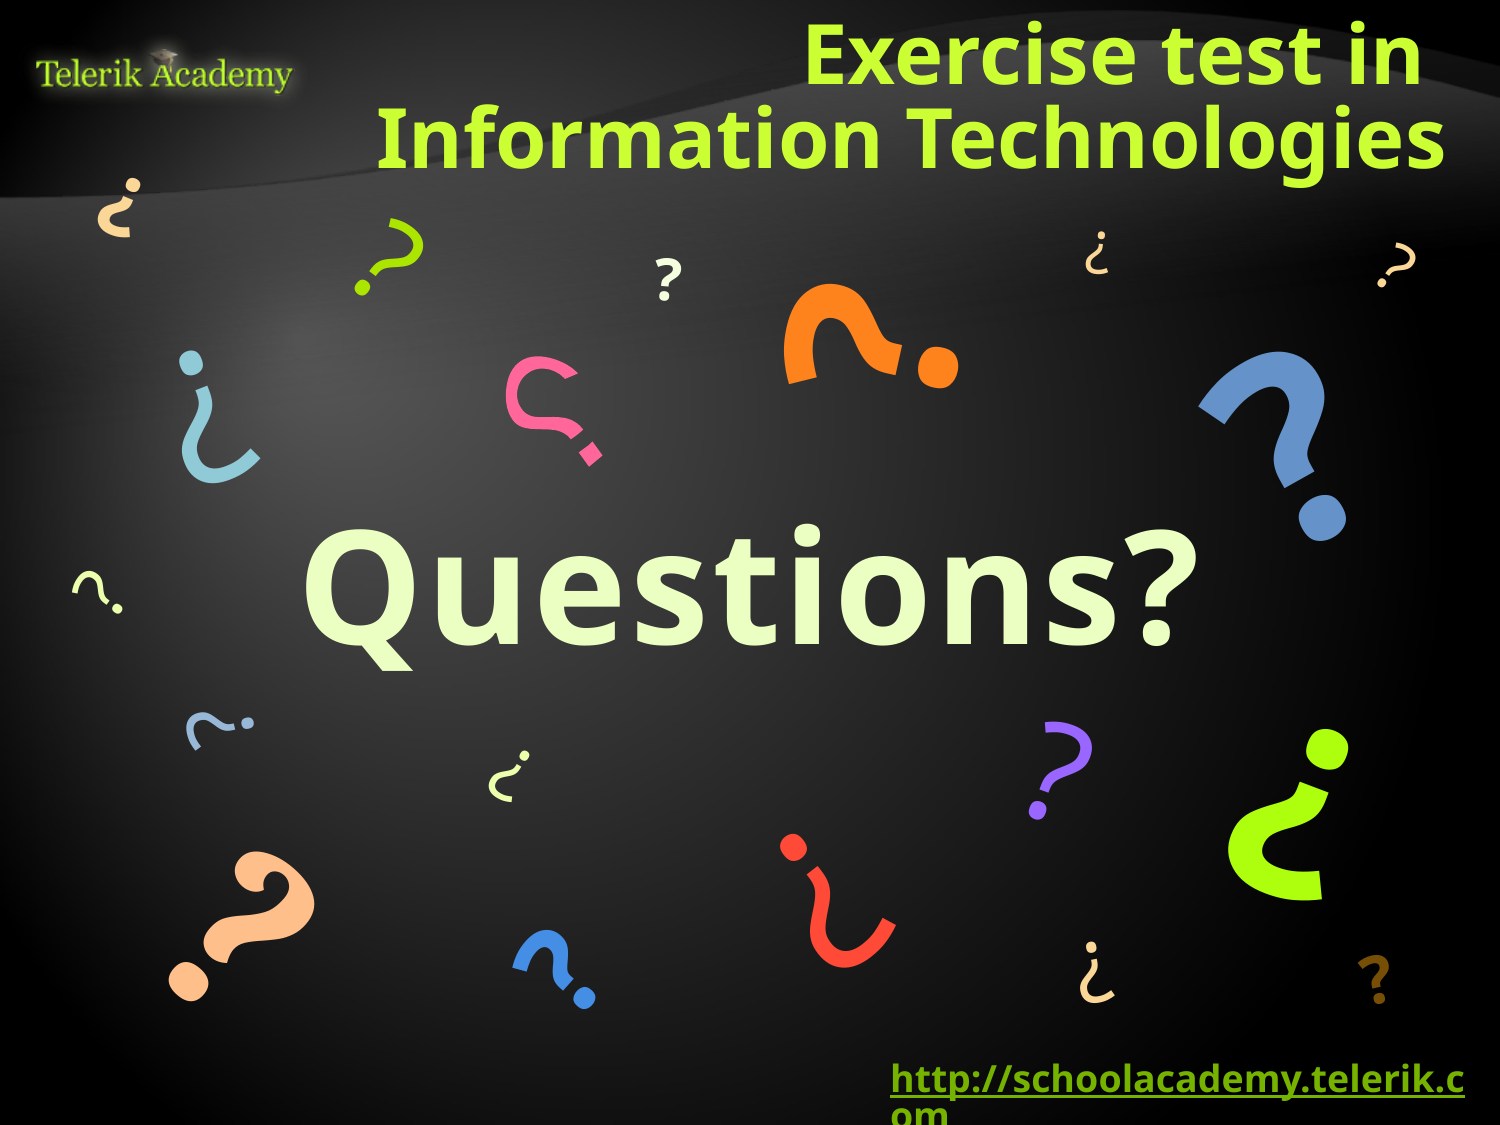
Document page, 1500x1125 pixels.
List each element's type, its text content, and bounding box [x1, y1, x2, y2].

text_box ? [1346, 210, 1461, 331]
text_box ? [1169, 653, 1414, 988]
text_box ? [1043, 913, 1138, 1041]
text_box ? [1137, 253, 1438, 622]
text_box http://schoolacademy.telerik.com [875, 1049, 1486, 1111]
title Exercise test in Information Technologies [300, 32, 1463, 171]
text_box ? [150, 687, 286, 775]
text_box ? [93, 800, 367, 1086]
text_box ? [455, 715, 563, 838]
text_box ? [987, 668, 1125, 866]
text_box ? [700, 243, 1026, 446]
text_box ? [1337, 924, 1416, 1031]
text_box ? [72, 146, 175, 277]
text_box ? [714, 771, 954, 1038]
text_box ? [37, 531, 163, 648]
text_box ? [636, 232, 701, 322]
text_box ? [465, 879, 649, 1057]
picture [0, 0, 1500, 1125]
text_box ? [113, 295, 301, 555]
list Questions? [286, 480, 1213, 681]
text_box ? [1066, 211, 1130, 300]
text_box ? [311, 173, 464, 341]
